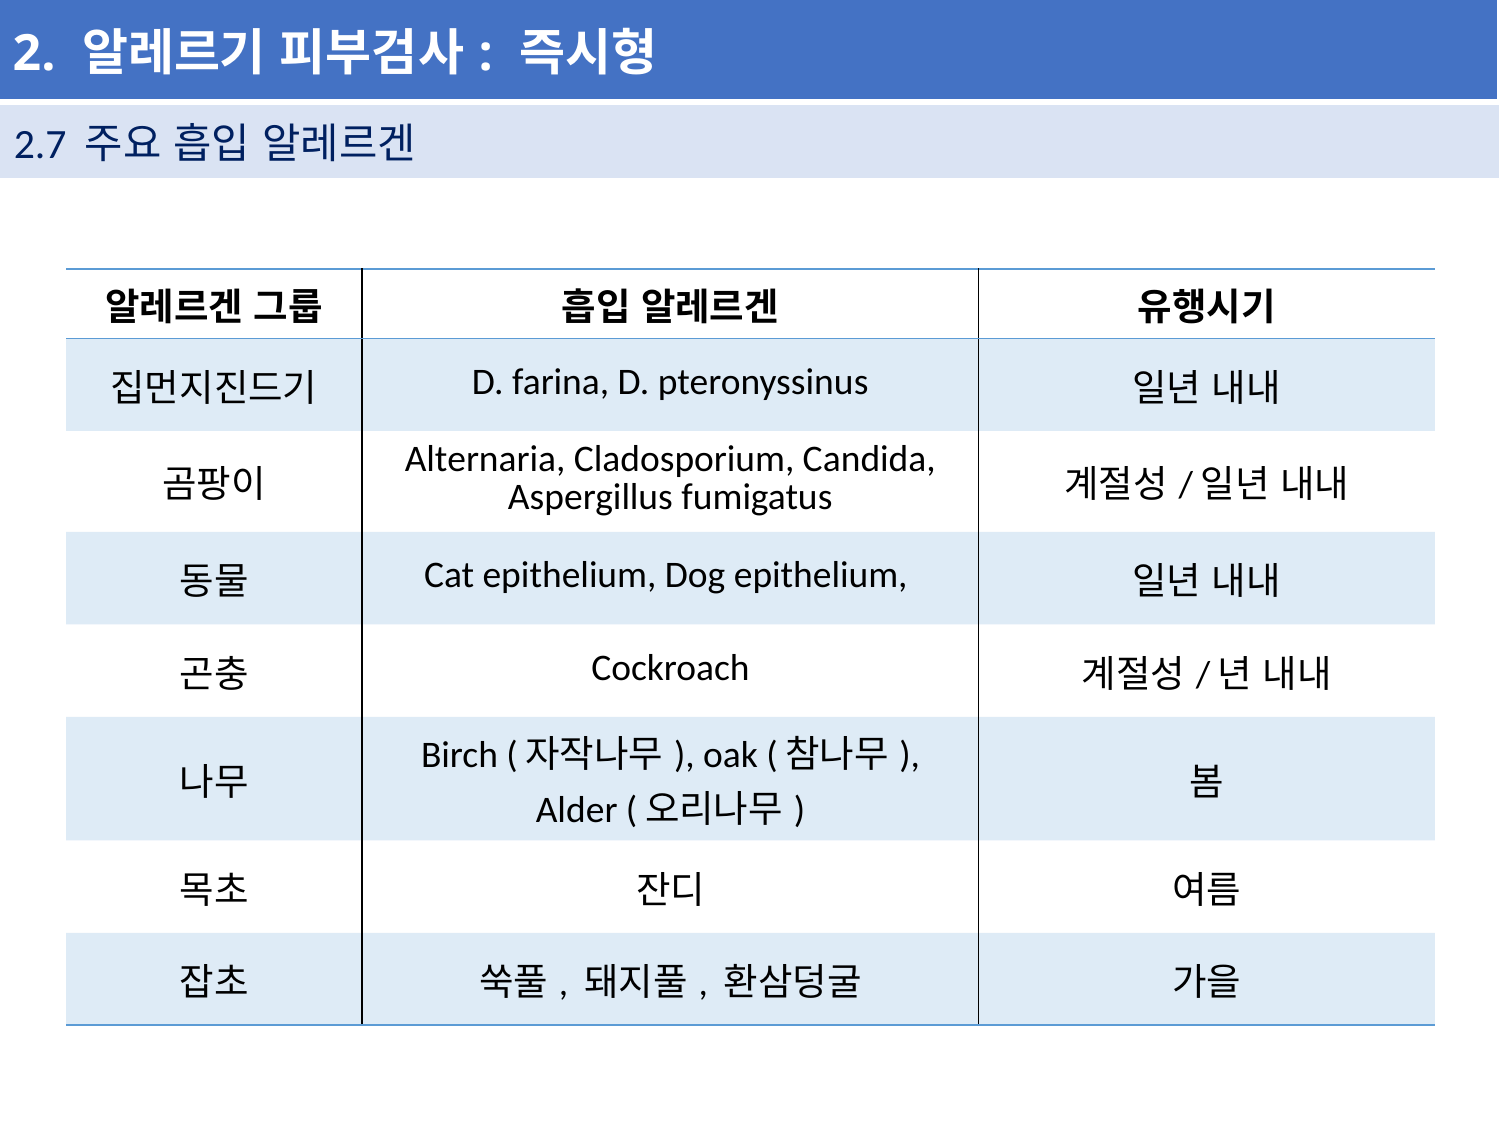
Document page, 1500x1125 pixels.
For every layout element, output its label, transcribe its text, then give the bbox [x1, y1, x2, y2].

table_cell 잡초 [66, 933, 361, 1024]
table_cell Cockroach [363, 624, 978, 717]
table_cell 가을 [979, 933, 1435, 1024]
table_cell 곤충 [66, 624, 361, 717]
table_header 유행시기 [979, 270, 1435, 338]
table_header 알레르겐 그룹 [66, 270, 361, 338]
table_cell 동물 [66, 532, 361, 624]
table_header 2. 알레르기 피부검사: 즉시형 [0, 0, 1497, 99]
table_cell 일년 내내 [979, 339, 1435, 431]
table_cell 봄 [979, 717, 1435, 840]
table_cell 곰팡이 [66, 431, 361, 532]
table_cell 일년 내내 [979, 532, 1435, 624]
table_cell Alternaria, Cladosporium, Candida, Aspergillus fumigatus [363, 431, 978, 532]
table_cell 집먼지진드기 [66, 339, 361, 431]
table_header 흡입 알레르겐 [363, 270, 978, 338]
table_cell Birch (자작나무), oak (참나무), Alder (오리나무) [363, 717, 978, 840]
table_cell 여름 [979, 840, 1435, 933]
table_cell 목초 [66, 840, 361, 933]
table_cell 나무 [66, 717, 361, 840]
table_cell 잔디 [363, 840, 978, 933]
table_cell D. farina, D. pteronyssinus [363, 339, 978, 431]
table_header 2.7 주요 흡입 알레르겐 [0, 105, 1499, 178]
table_cell 쑥풀, 돼지풀, 환삼덩굴 [363, 933, 978, 1024]
table_cell 계절성/년 내내 [979, 624, 1435, 717]
table_cell 계절성/일년 내내 [979, 431, 1435, 532]
table_cell Cat epithelium, Dog epithelium, [363, 532, 978, 624]
